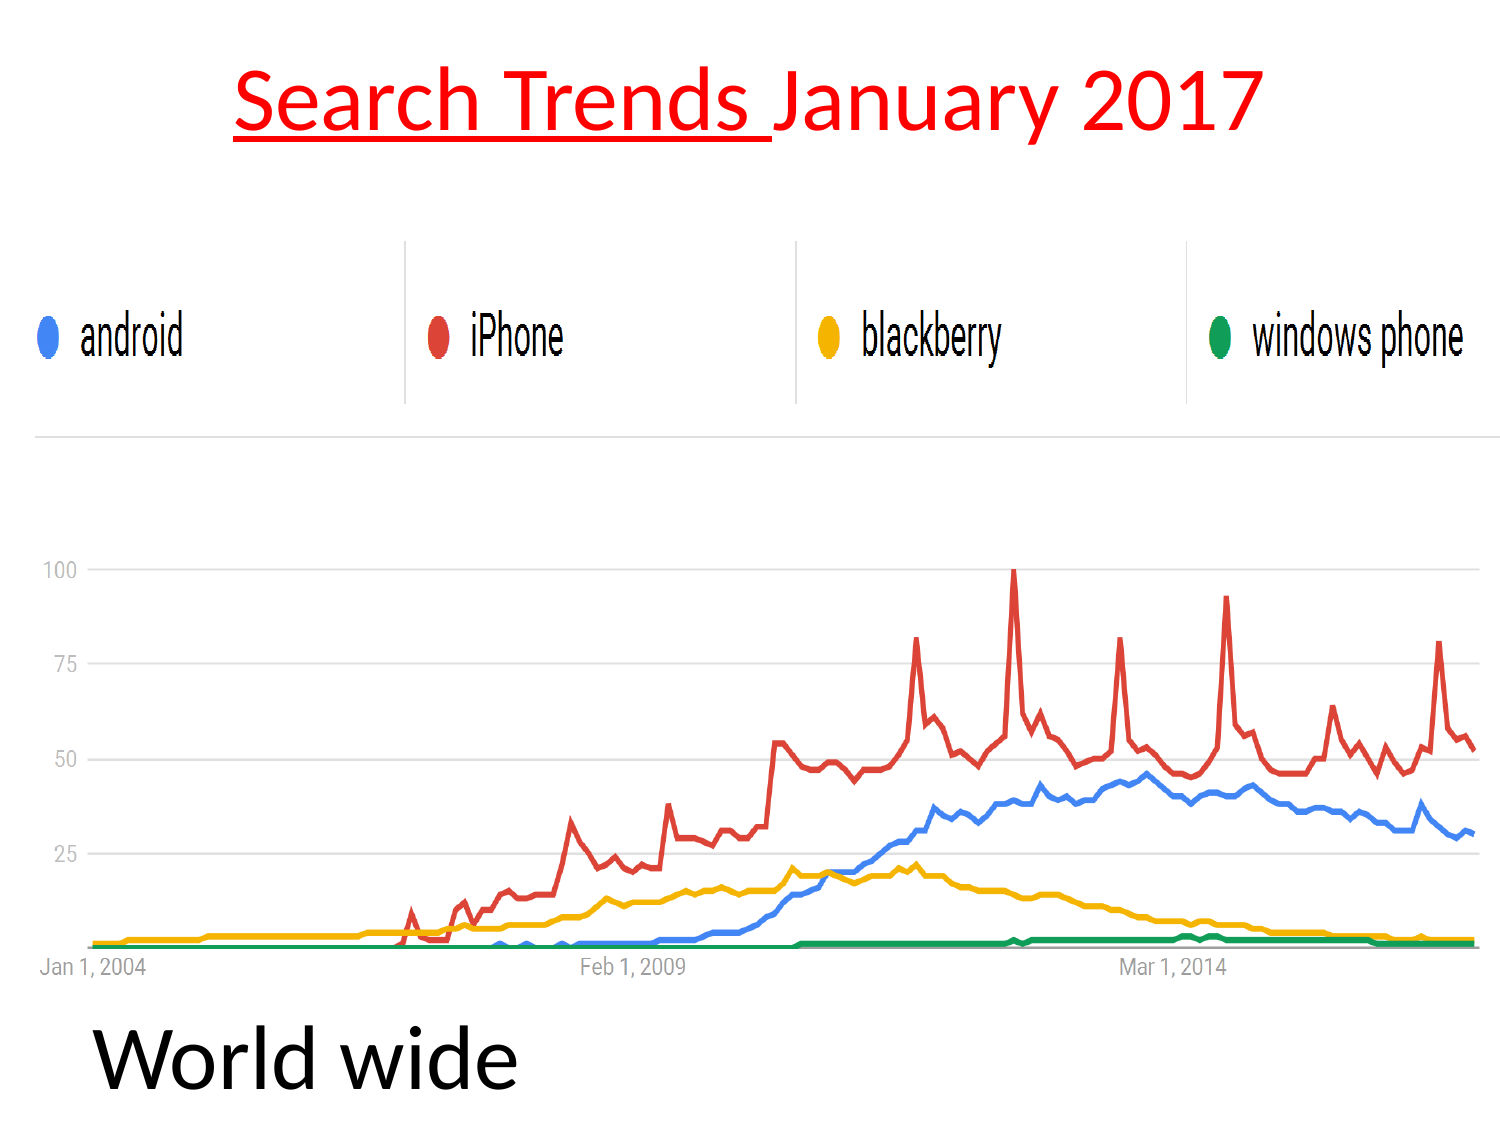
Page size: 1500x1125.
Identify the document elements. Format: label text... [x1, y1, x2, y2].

picture [23, 241, 1472, 404]
title Search Trends January 2017 [75, 0, 1425, 188]
text_box World wide [77, 1007, 536, 1115]
picture [34, 412, 1500, 999]
